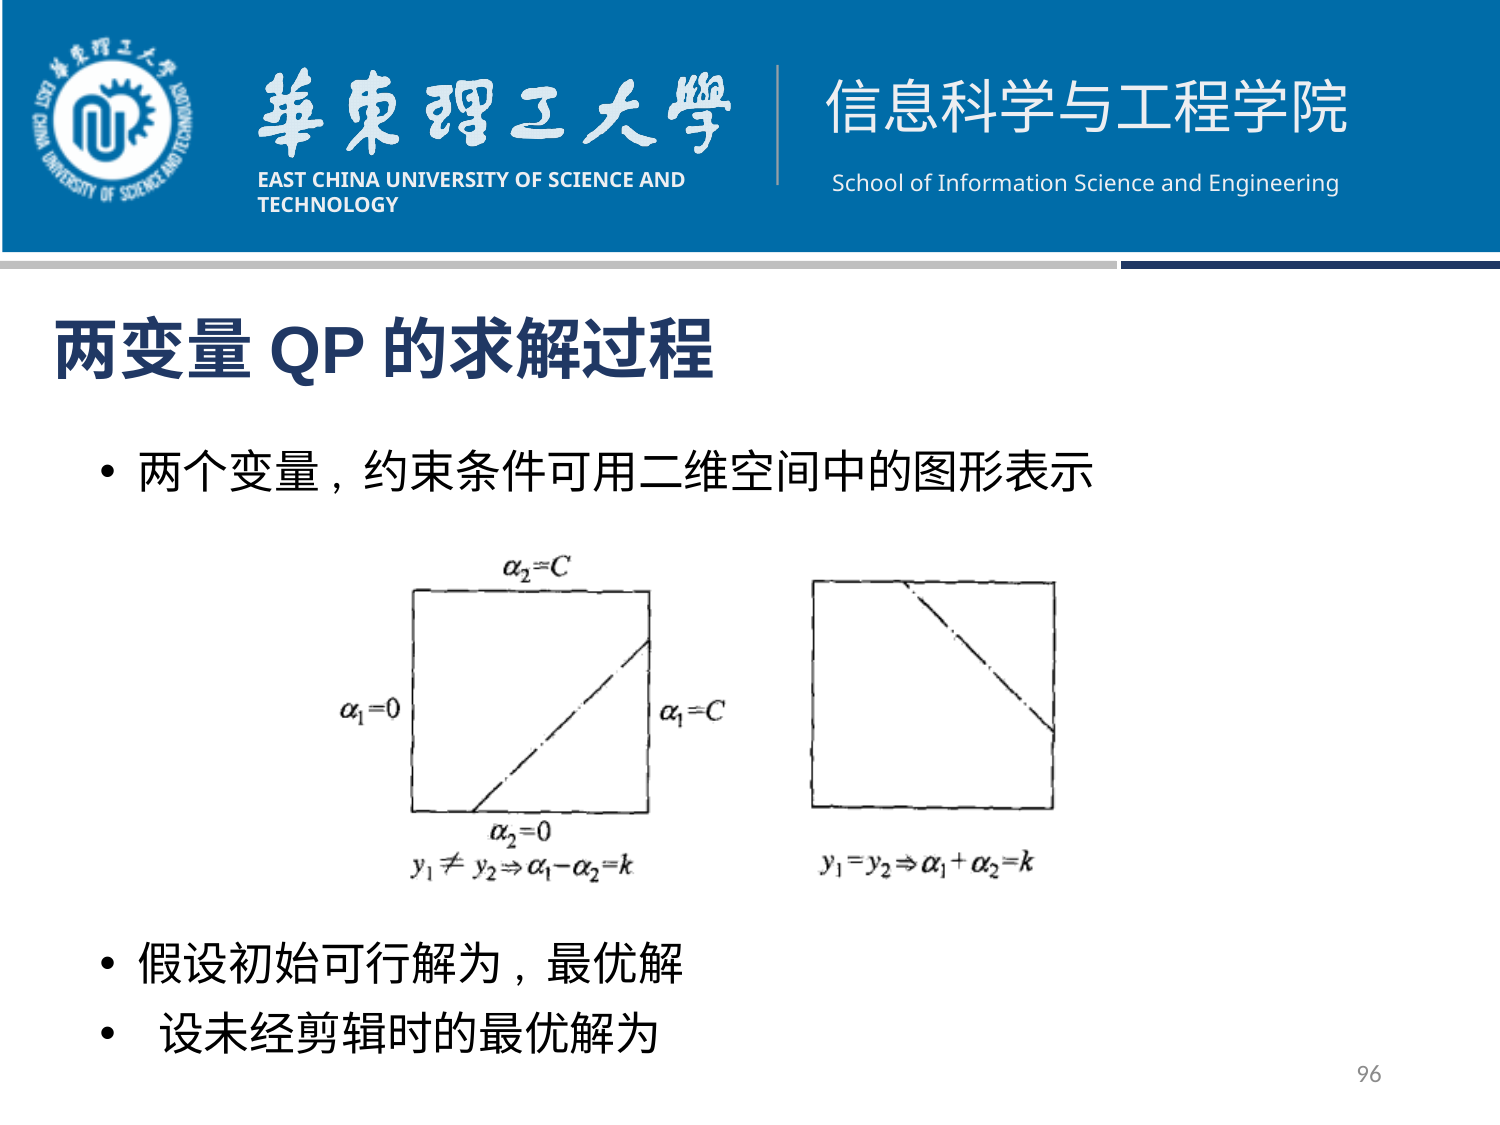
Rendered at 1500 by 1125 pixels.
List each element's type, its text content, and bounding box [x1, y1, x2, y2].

picture [22, 32, 202, 214]
text_box 两变量QP的求解过程 [41, 270, 1423, 434]
picture [329, 550, 732, 886]
slide_number 96 [1059, 1042, 1397, 1103]
picture [798, 562, 1060, 886]
